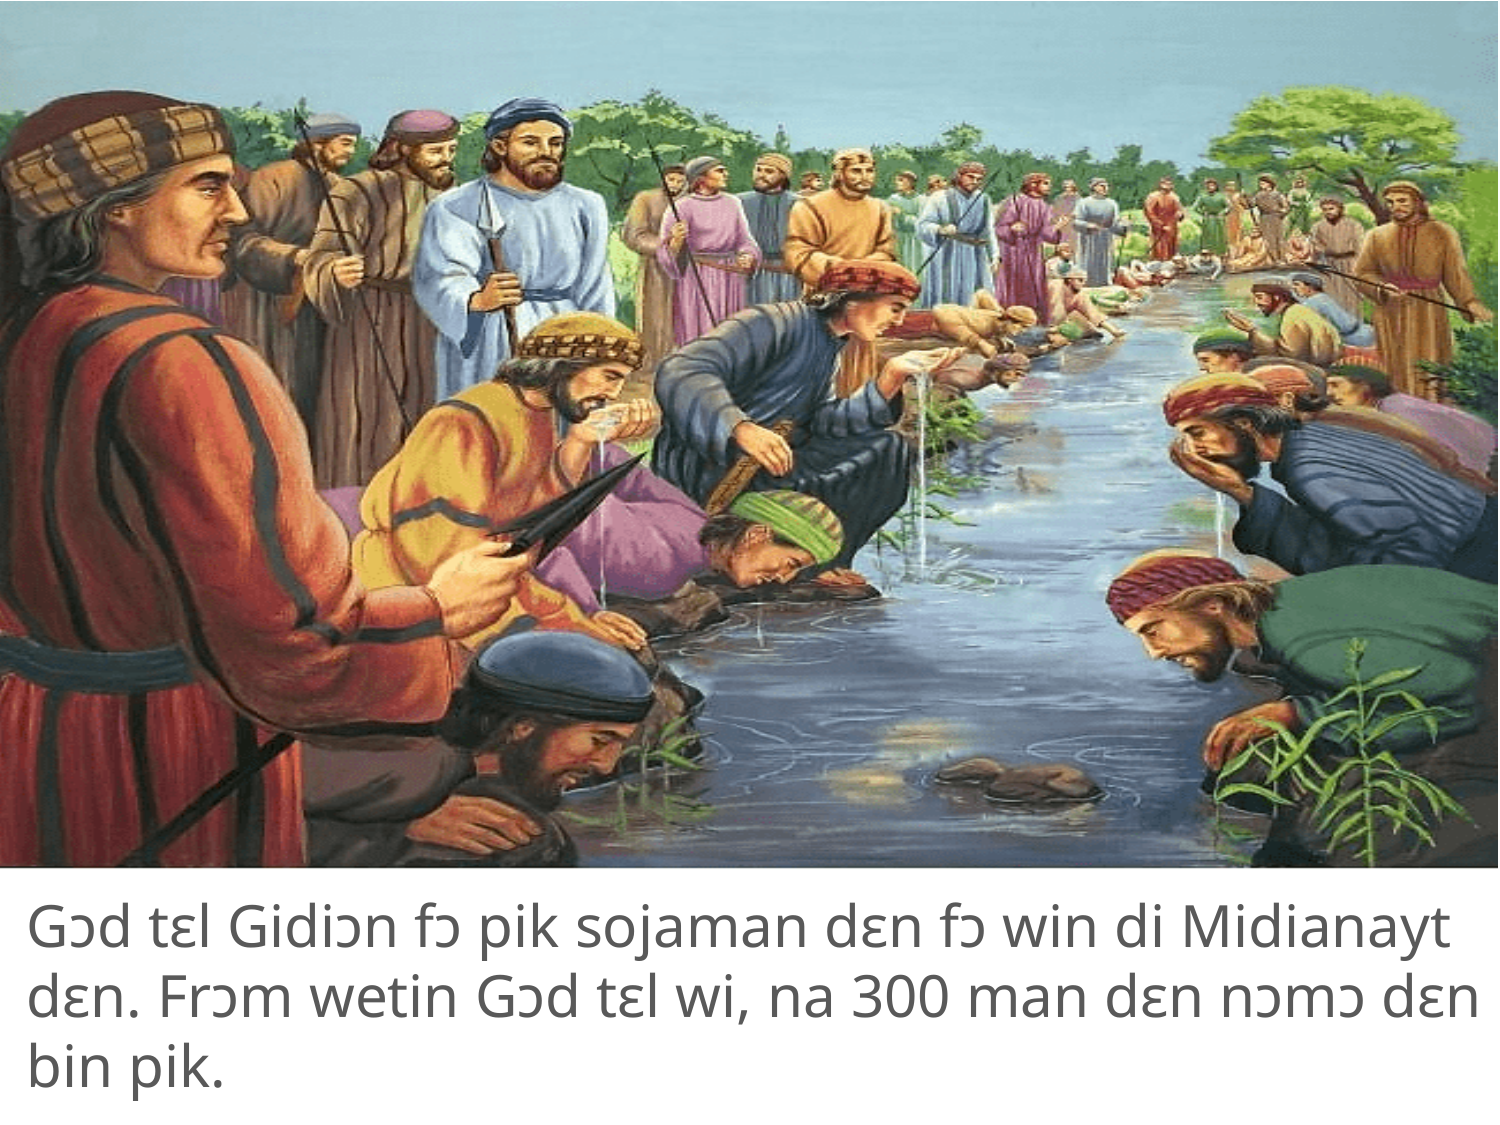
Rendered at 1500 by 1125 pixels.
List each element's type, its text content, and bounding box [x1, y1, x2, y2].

picture [0, 1, 1498, 870]
text_box Gɔd tɛl Gidiɔn fɔ pik sojaman dɛn fɔ win di Midianayt dɛn. Frɔm wetin Gɔd tɛl wi, na 300 man dɛn nɔmɔ dɛn bin pik. [11, 881, 1498, 1107]
